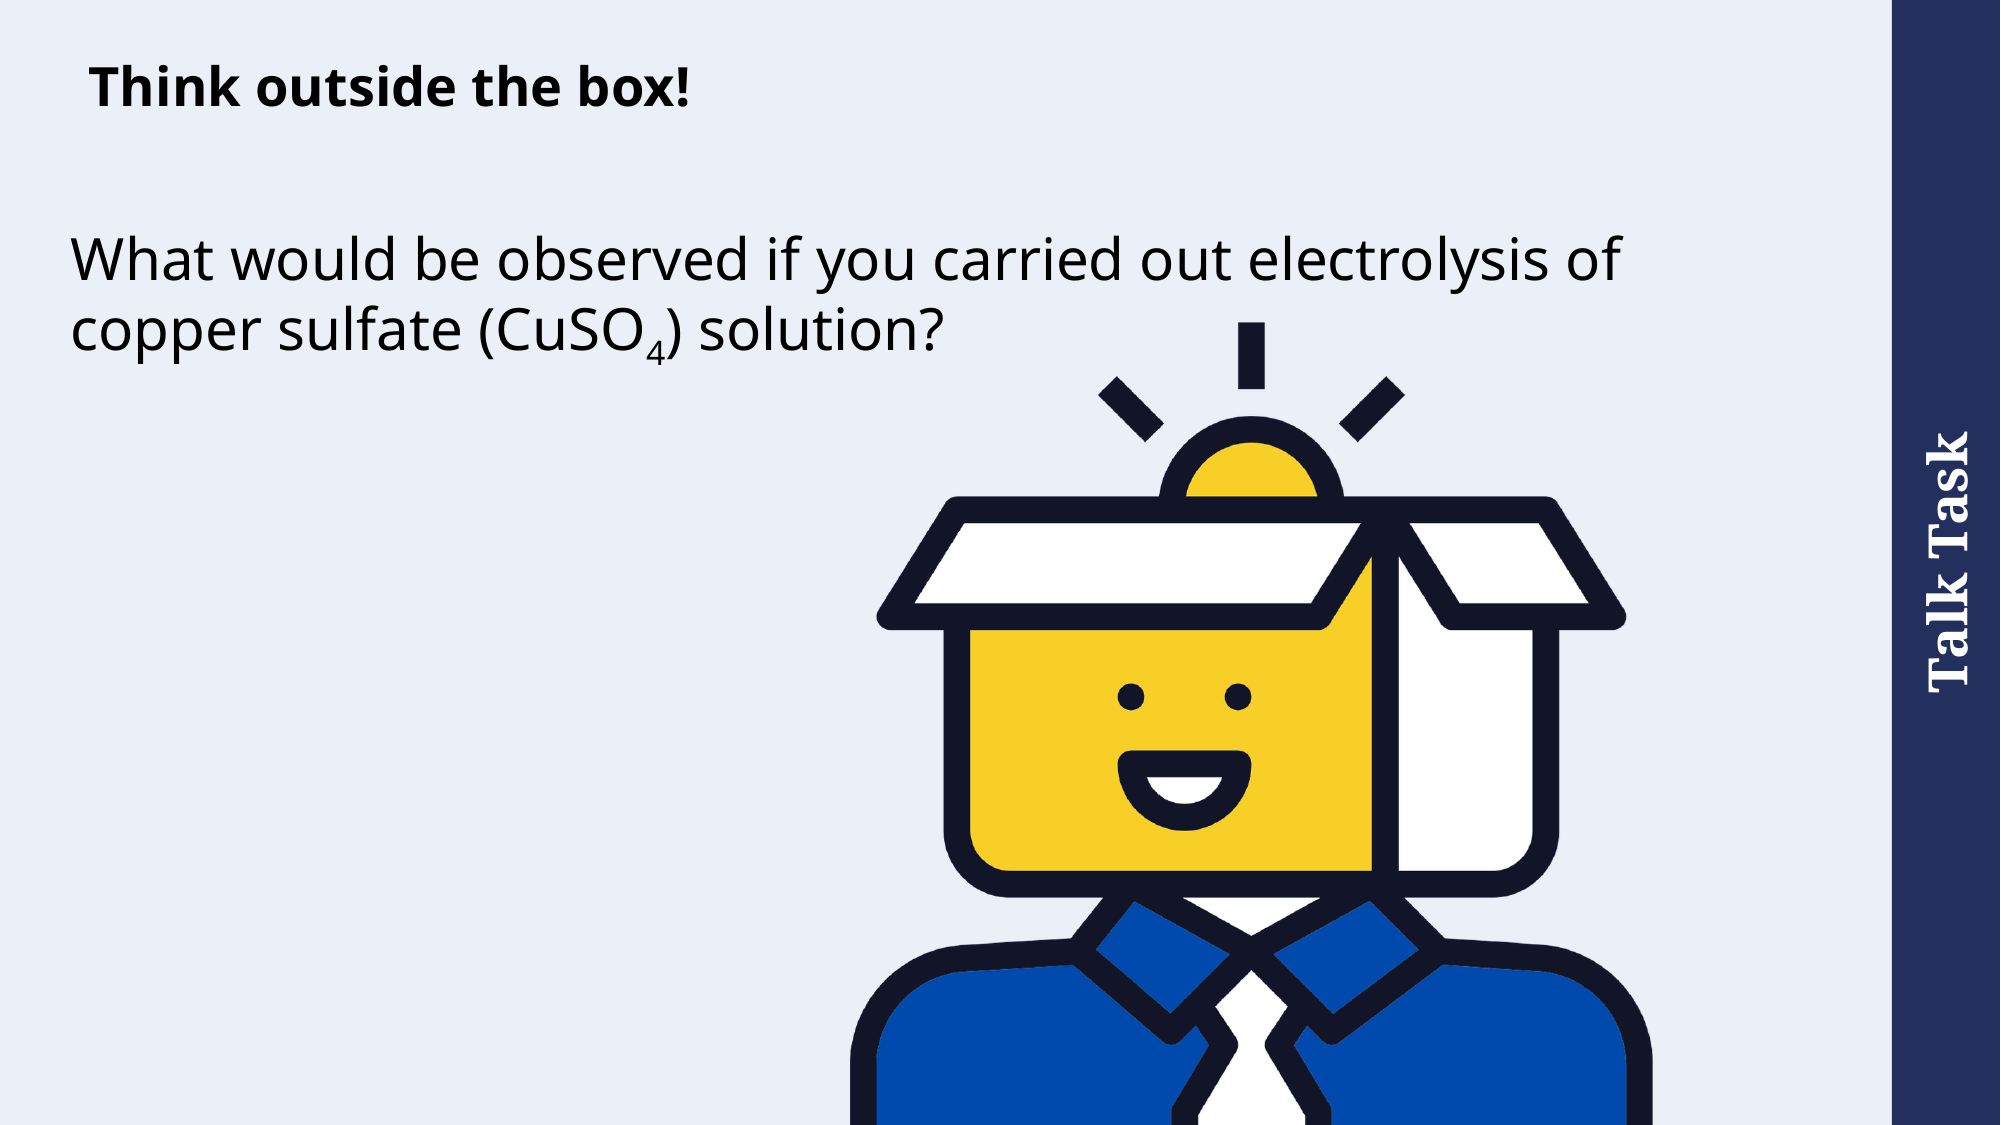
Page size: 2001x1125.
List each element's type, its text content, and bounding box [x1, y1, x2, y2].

title Think outside the box! [88, 0, 1831, 119]
picture [601, 252, 1831, 1125]
text_box What would be observed if you carried out electrolysis of copper sulfate (CuSO4) solution? [56, 214, 1799, 379]
